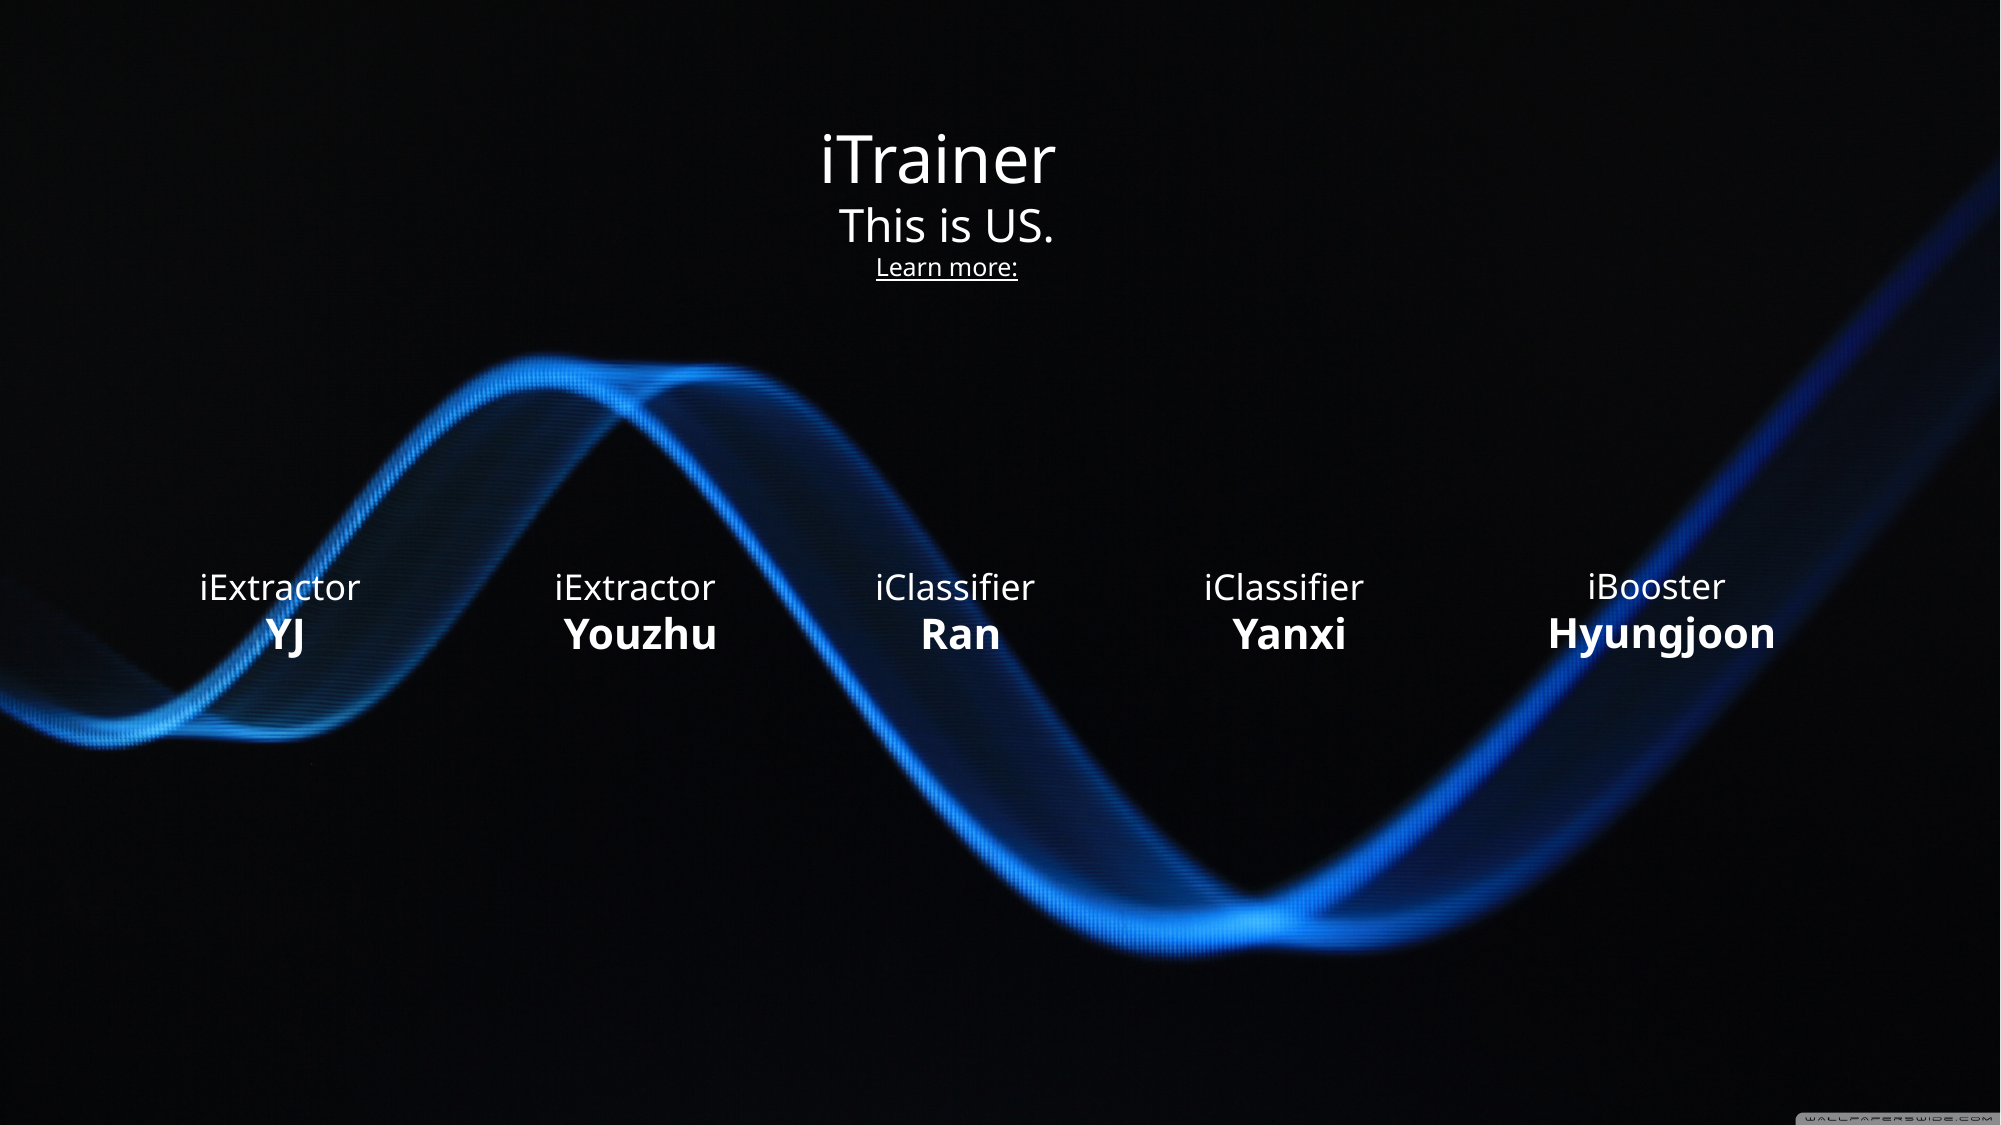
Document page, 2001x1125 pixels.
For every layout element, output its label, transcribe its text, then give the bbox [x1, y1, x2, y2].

text_box iClassifier Ran [795, 557, 1116, 667]
text_box iClassifier Yanxi [1124, 557, 1445, 667]
text_box iExtractor Youzhu [475, 557, 795, 667]
text_box iBooster Hyungjoon [1496, 557, 1817, 667]
text_box iTrainer This is US. Learn more: [758, 109, 1136, 322]
text_box iExtractor YJ [120, 557, 441, 667]
picture [0, 0, 2001, 1125]
